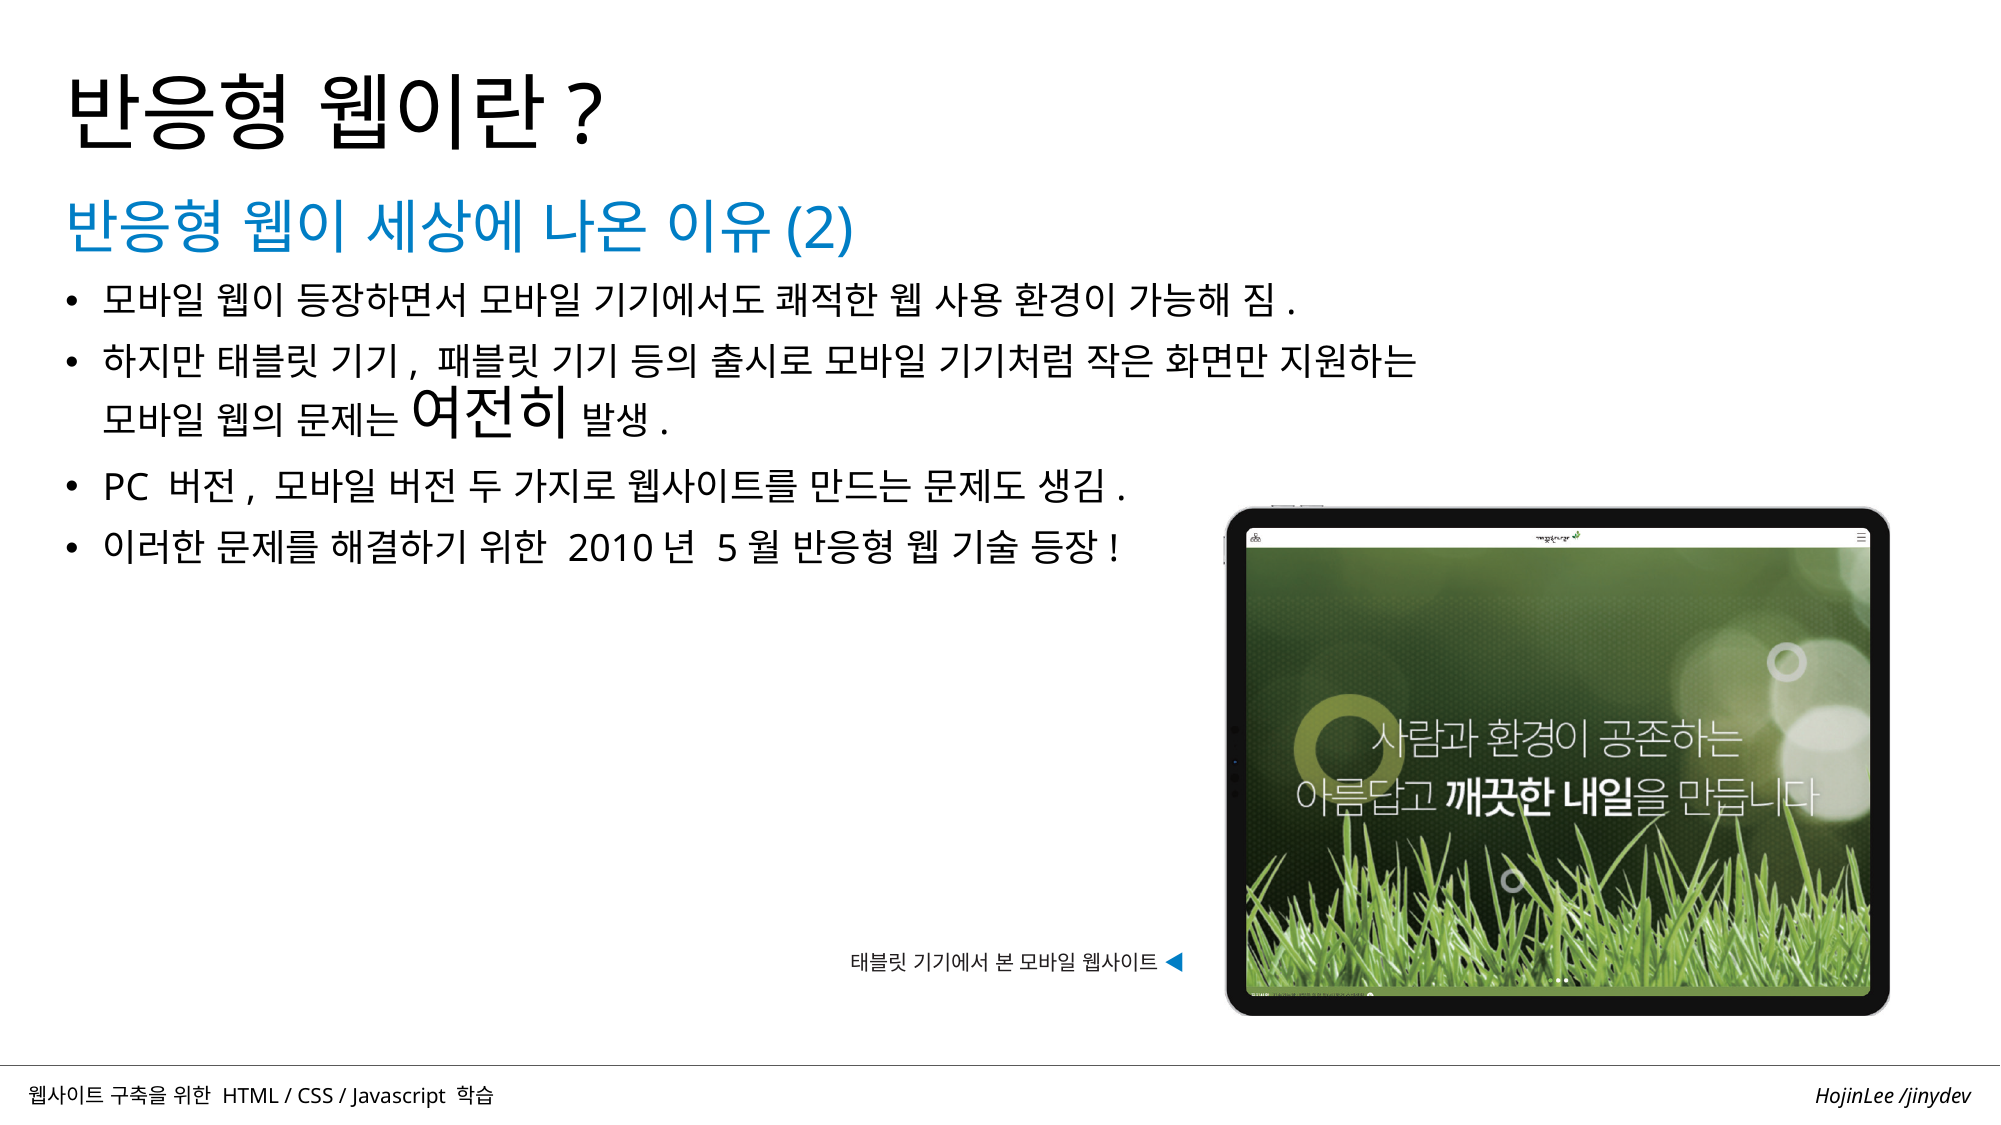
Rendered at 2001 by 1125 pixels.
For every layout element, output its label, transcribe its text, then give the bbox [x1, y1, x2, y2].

list 반응형 웹이 세상에 나온 이유(2) 모바일 웹이 등장하면서 모바일 기기에서도 쾌적한 웹 사용 환경이 가능해 짐. 하지만 태블릿 기기, 패블릿 기기 등의 출시로 모바일 기기처럼 작은 화면만 지원하는 모바일 웹의 문제는 여전히 발생. PC 버전, 모바일 버전 두 가지로 웹사이트를 만드는 문제도 생김. 이러한 문제를 해결하기 위한 2010년 5월 반응형 웹 기술 등장! [50, 191, 1540, 598]
text_box HojinLee /jinydev [1522, 1074, 1986, 1115]
picture [1223, 505, 1891, 1016]
text_box 웹사이트 구축을 위한 HTML / CSS / Javascript 학습 [14, 1074, 647, 1115]
text_box 태블릿 기기에서 본 모바일 웹사이트 ◀ [835, 942, 1223, 983]
text_box 반응형 웹이란? [50, 52, 1051, 168]
